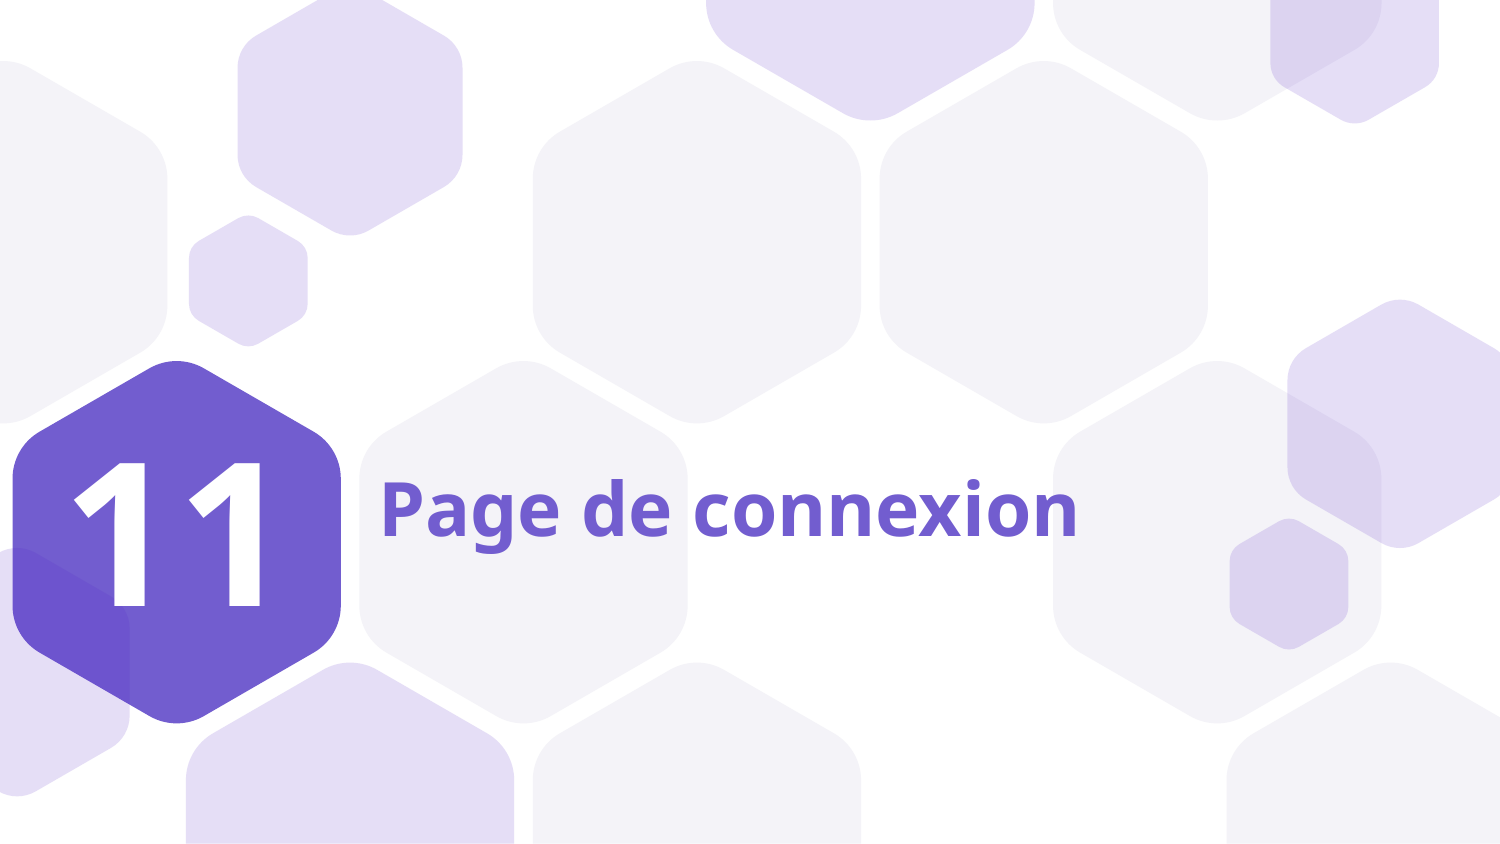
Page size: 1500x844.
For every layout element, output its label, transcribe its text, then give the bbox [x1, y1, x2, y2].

title Page de connexion [378, 473, 1500, 552]
text_box 11 [12, 361, 342, 723]
